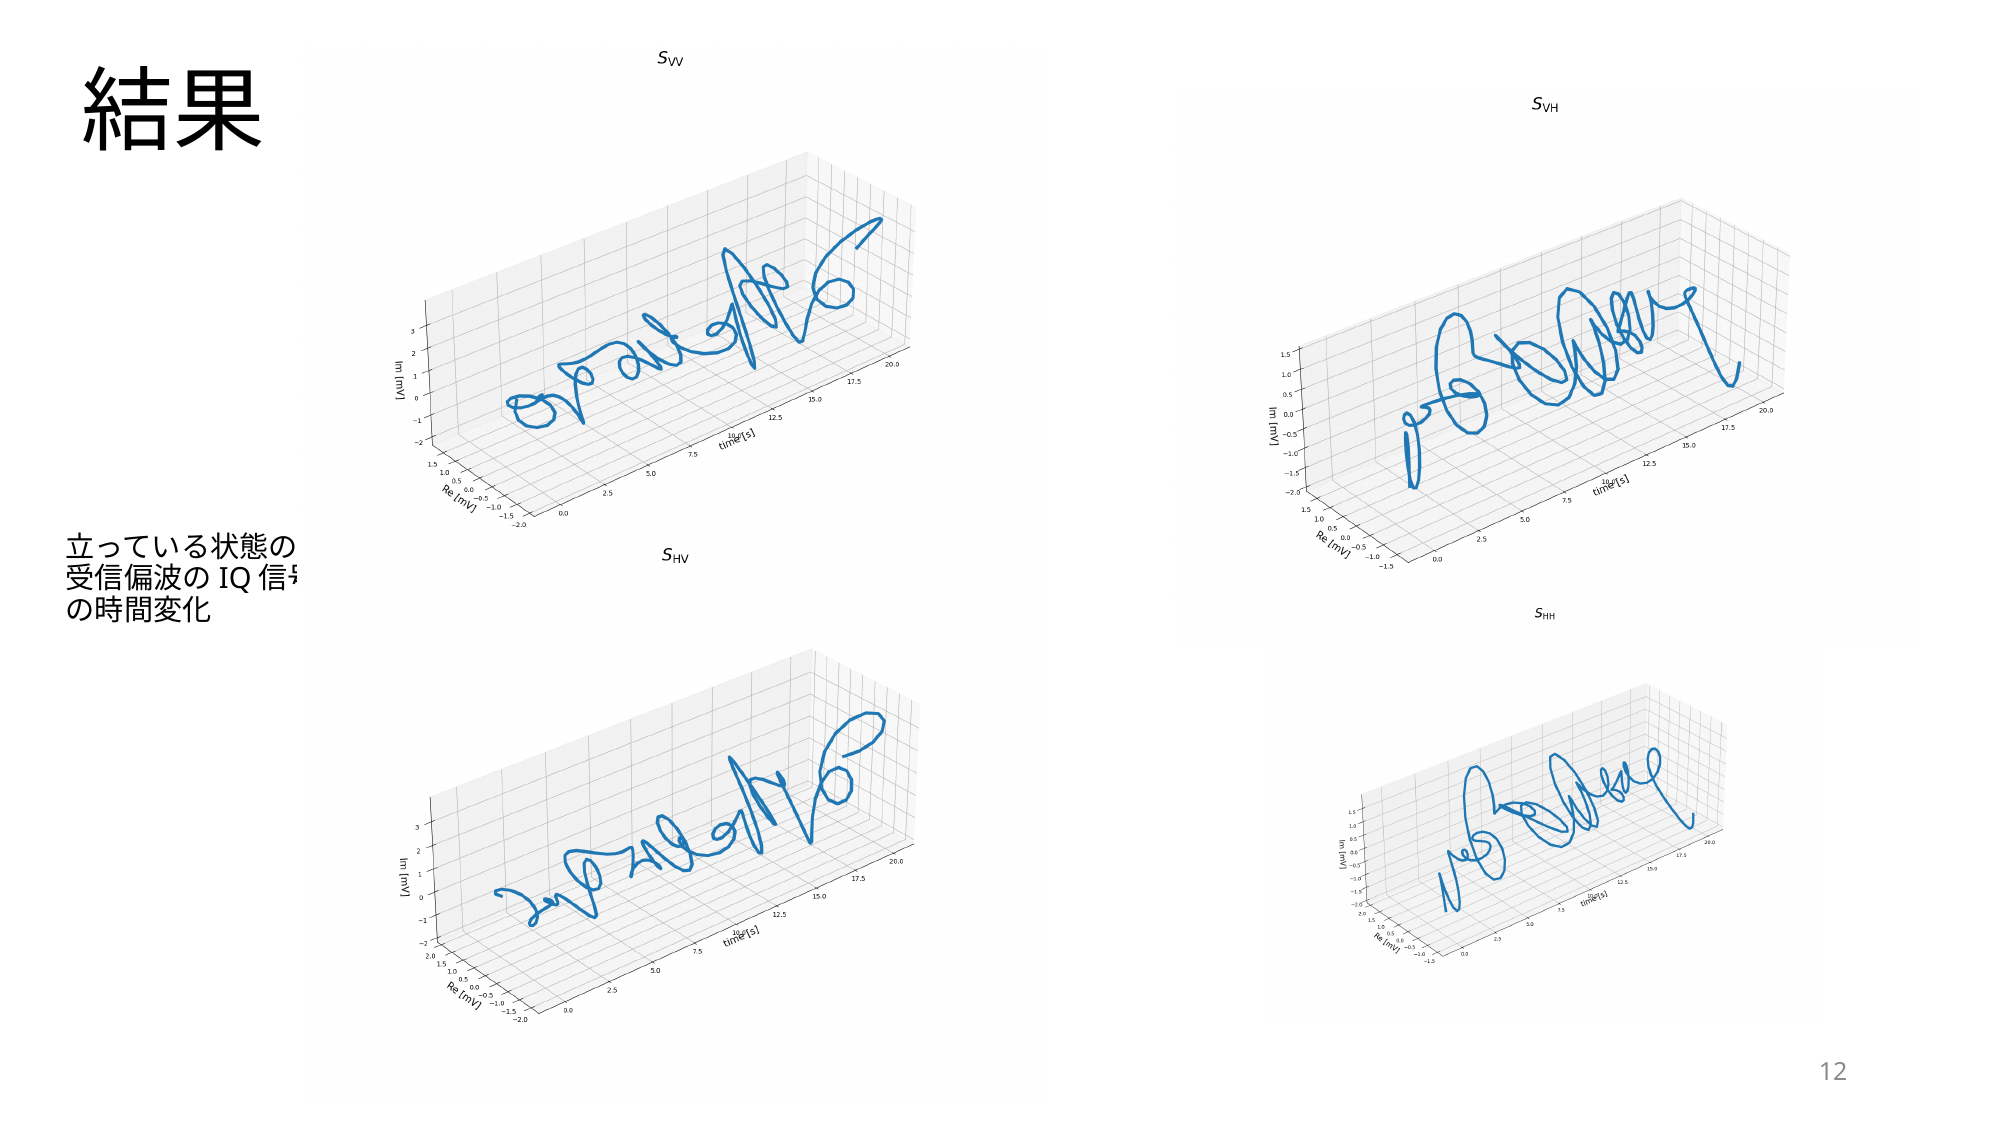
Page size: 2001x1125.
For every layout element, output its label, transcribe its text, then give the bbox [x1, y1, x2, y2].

slide_number 12 [1412, 1042, 1863, 1103]
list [1266, 602, 1823, 1021]
title 立っている状態の受信偏波のIQ信号の時間変化 [50, 470, 302, 689]
picture [297, 43, 1048, 1100]
picture [1171, 89, 1918, 649]
text_box 結果 [66, 5, 319, 223]
